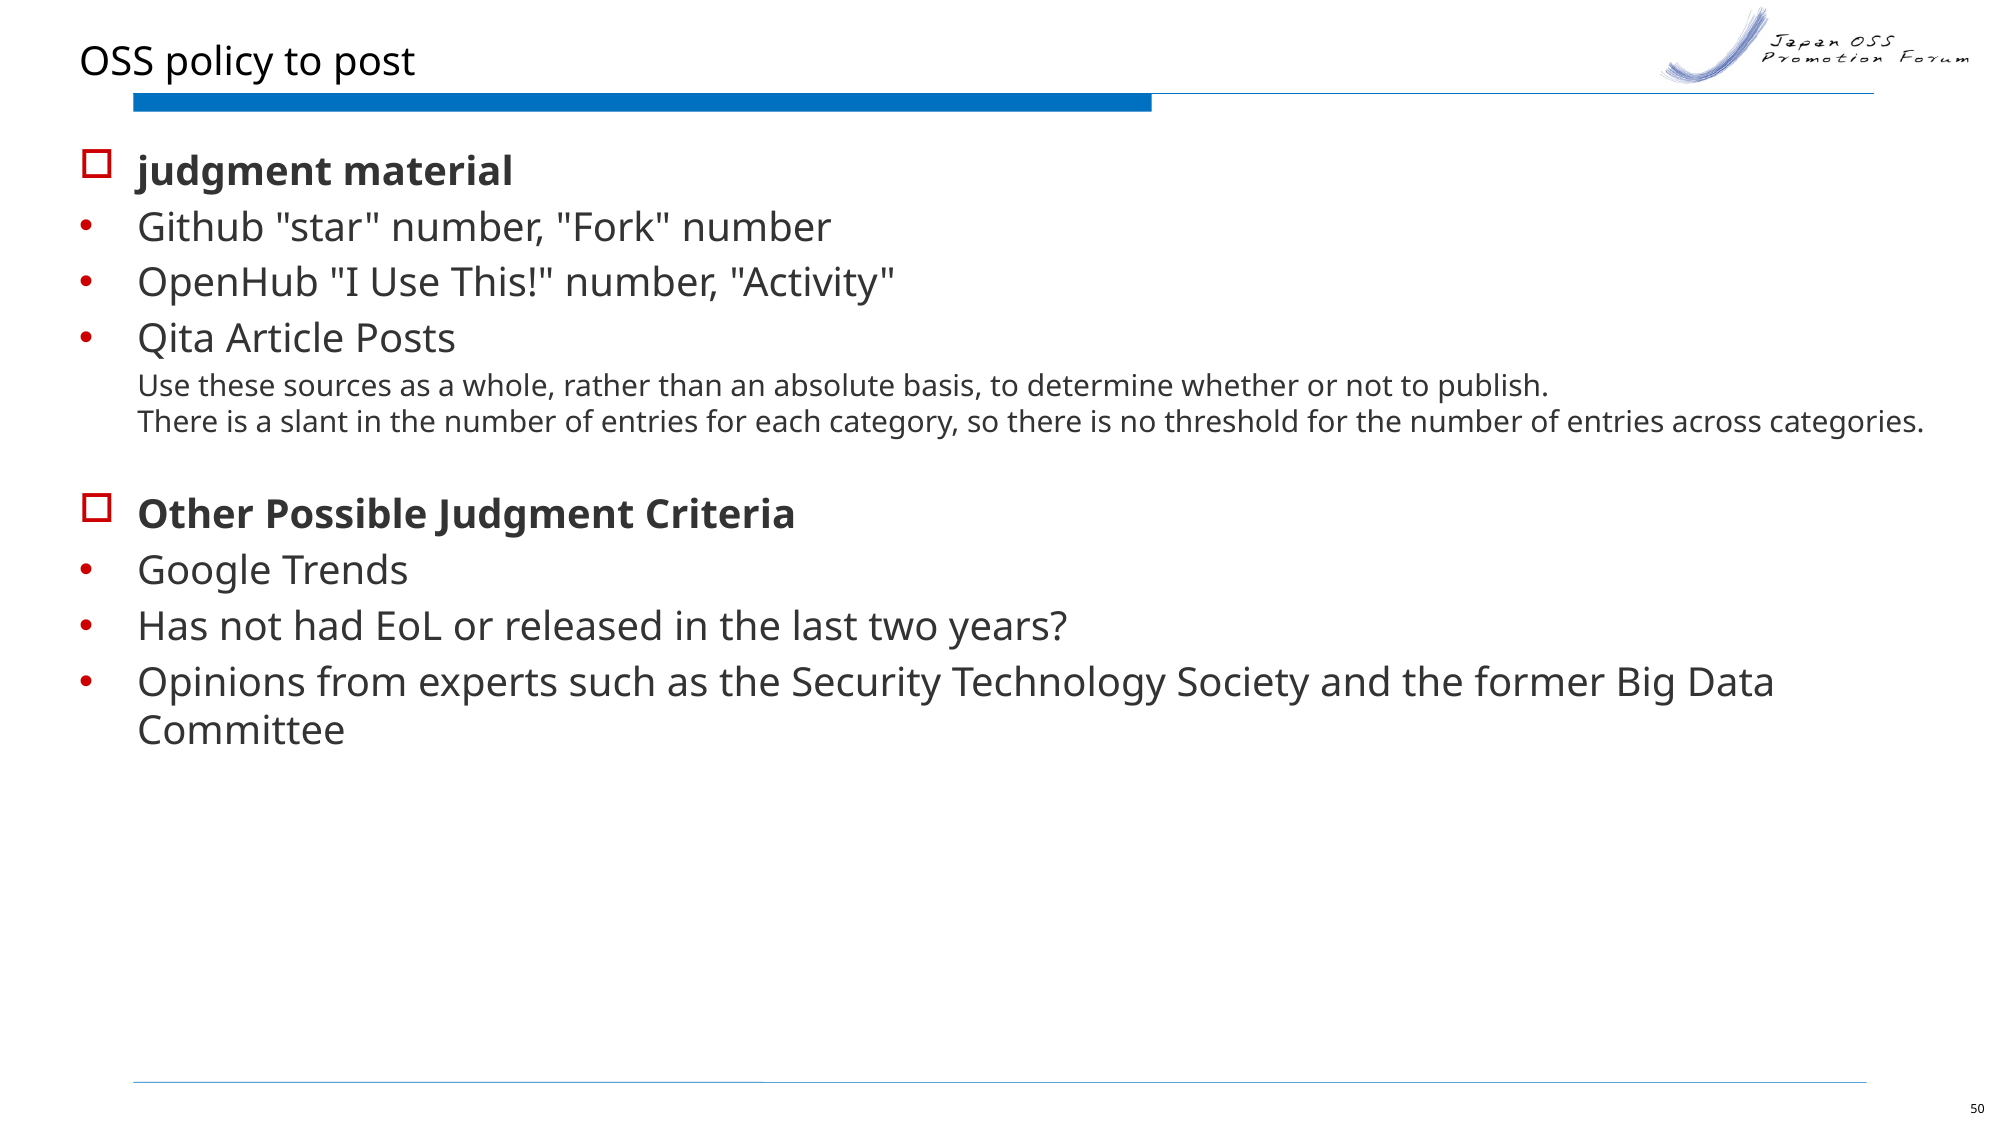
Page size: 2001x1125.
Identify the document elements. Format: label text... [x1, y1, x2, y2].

picture [1634, 0, 1995, 91]
title OSS policy to post [64, 17, 1961, 95]
slide_number 50 [1874, 1093, 2000, 1125]
list judgment material Github "star" number, "Fork" number OpenHub "I Use This!" number, "Activity" Qita Article Posts Use these sources as a whole, rather than an absolute basis, to determine whether or not to publish. There is a slant in the number of entries for each category, so there is no threshold for the number of entries across categories. Other Possible Judgment Criteria Google Trends Has not had EoL or released in the last two years? Opinions from experts such as the Security Technology Society and the former Big Data Committee [64, 137, 1961, 965]
